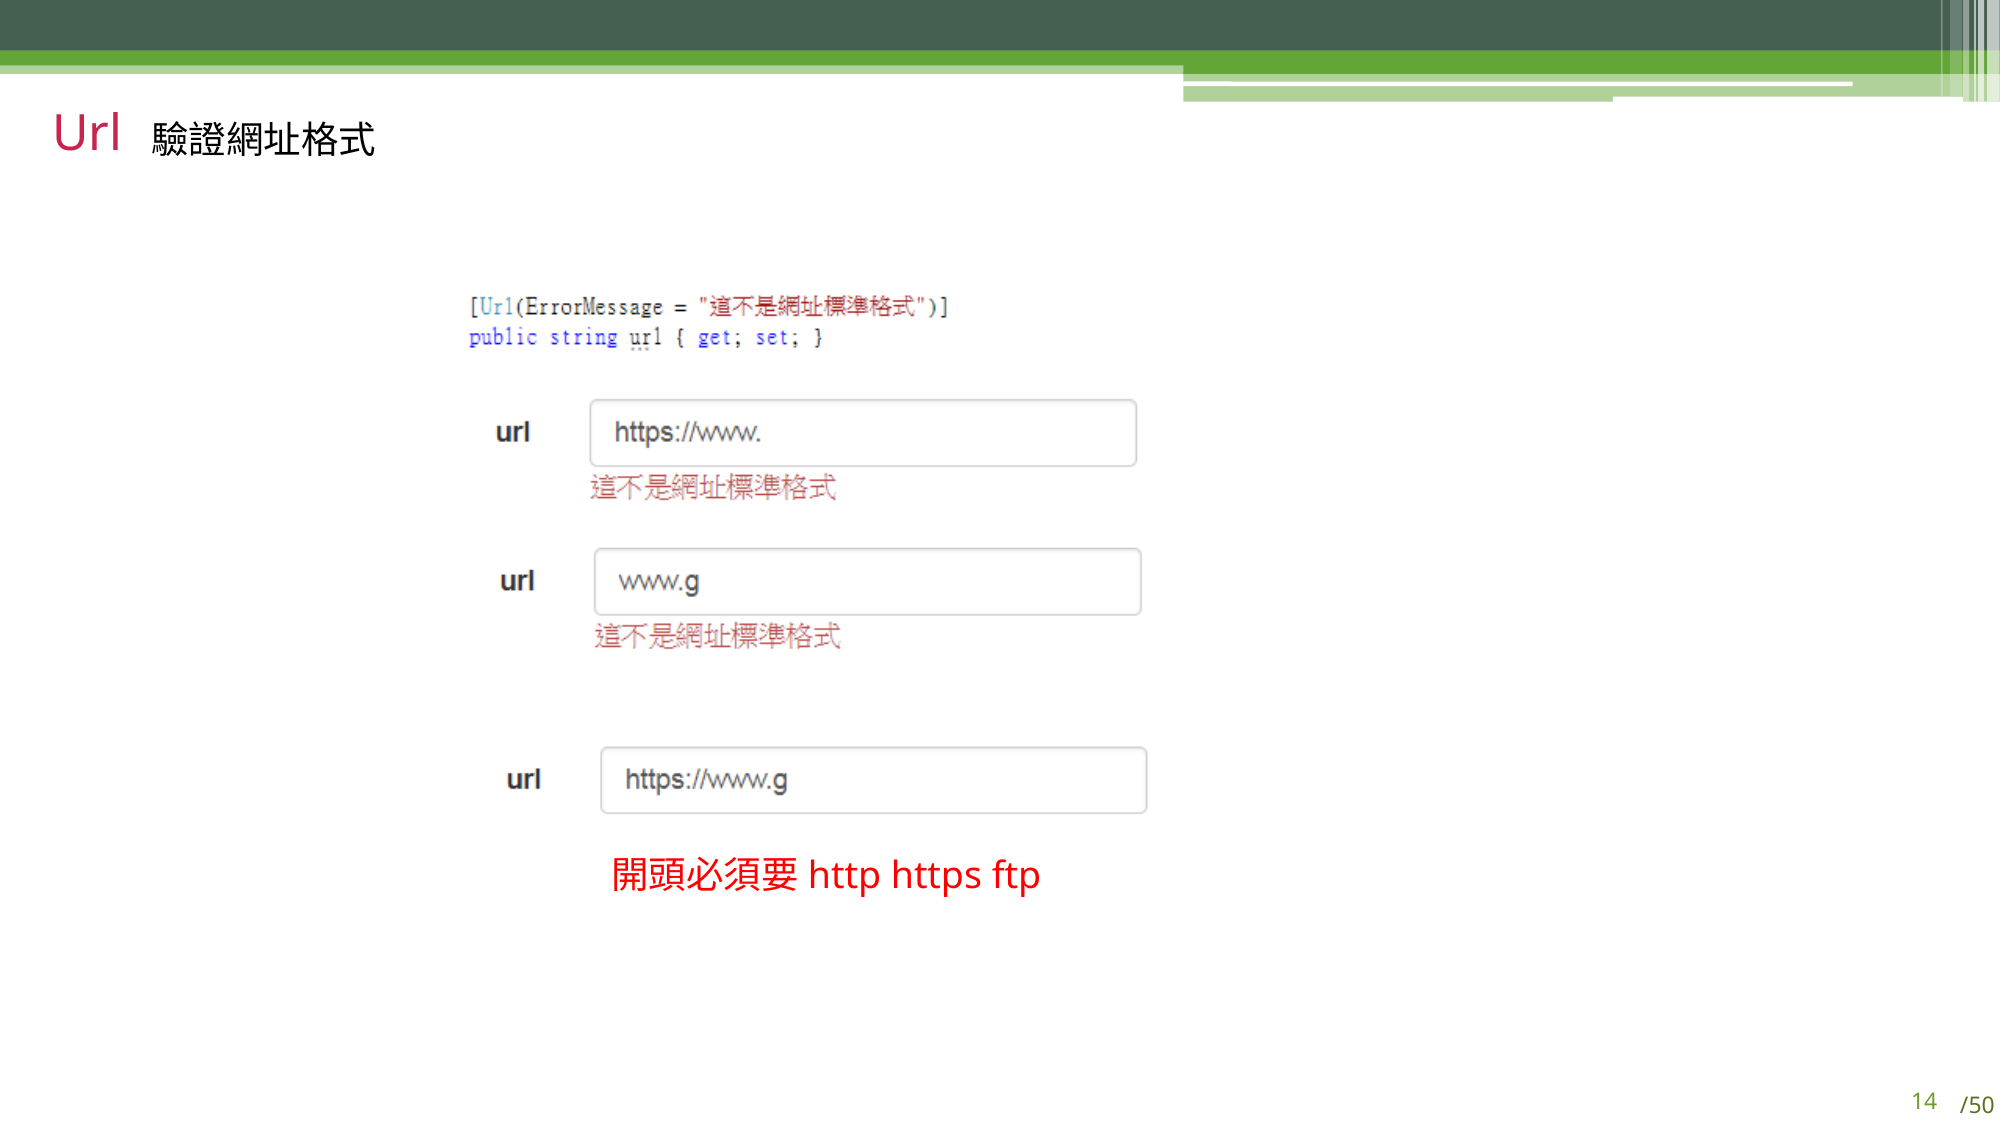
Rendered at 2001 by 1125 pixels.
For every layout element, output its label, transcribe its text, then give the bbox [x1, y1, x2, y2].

footer /50 [1953, 1083, 2000, 1124]
picture [485, 382, 1164, 516]
picture [466, 537, 1164, 668]
text_box 驗證網址格式 [138, 108, 392, 169]
text_box Url [37, 93, 138, 169]
picture [454, 280, 981, 362]
picture [484, 728, 1168, 834]
text_box 開頭必須要http https ftp [596, 843, 1057, 904]
slide_number 13 [1785, 1065, 1953, 1125]
